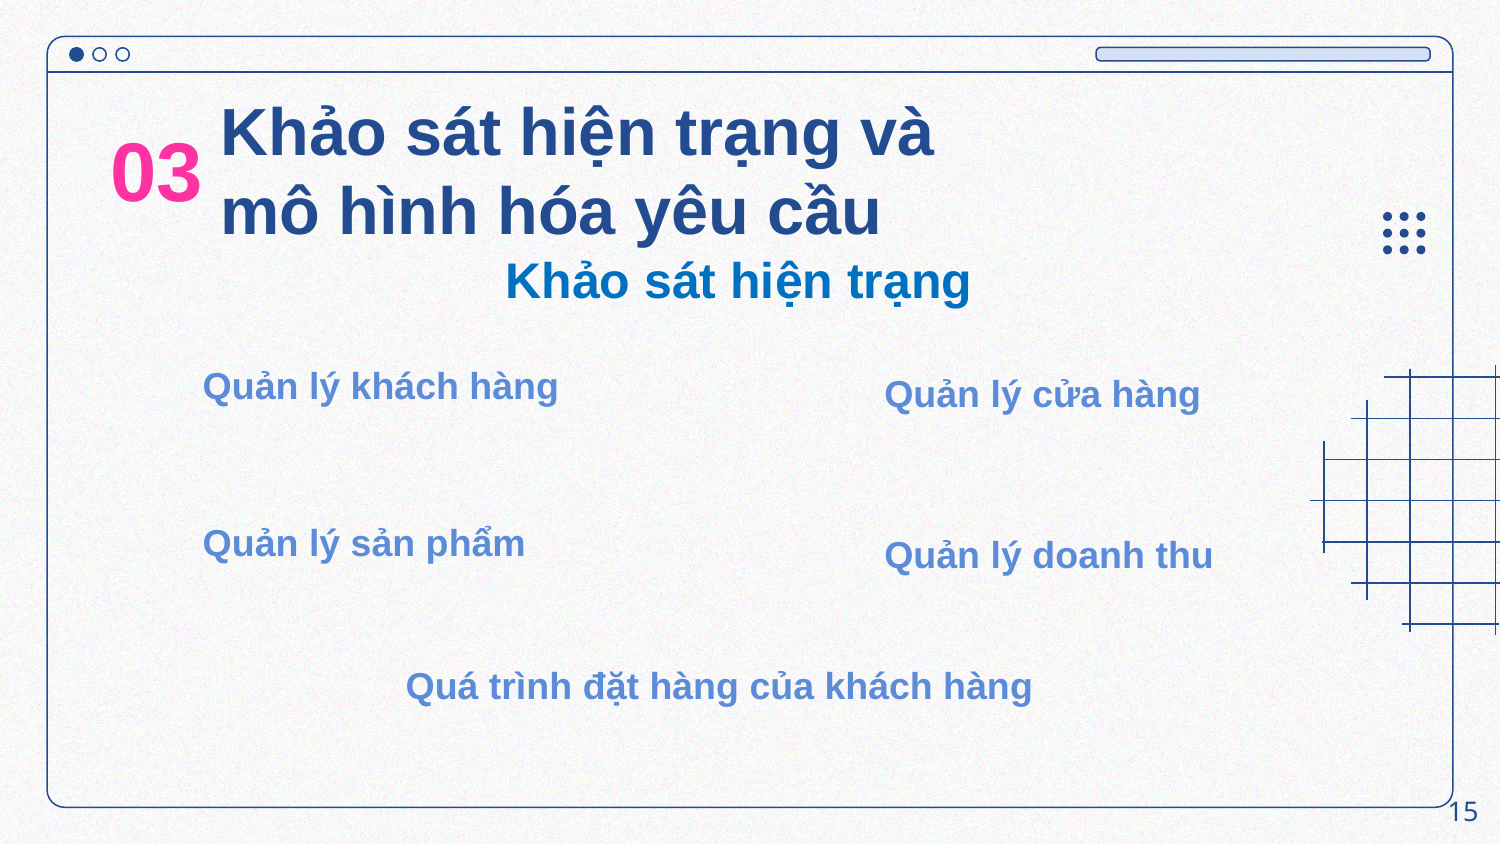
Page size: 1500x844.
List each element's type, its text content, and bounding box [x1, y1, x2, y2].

title 03 [63, 108, 205, 229]
slide_number 15 [1403, 779, 1494, 844]
text_box Quản lý sản phẩm [187, 511, 592, 572]
text_box Quản lý cửa hàng [869, 362, 1273, 423]
text_box Quản lý khách hàng [187, 354, 592, 415]
text_box Quá trình đặt hàng của khách hàng [390, 654, 1057, 715]
text_box Khảo sát hiện trạng [490, 240, 998, 316]
subtitle Khảo sát hiện trạng và mô hình hóa yêu cầu [205, 108, 1252, 229]
text_box Quản lý doanh thu [869, 523, 1278, 584]
